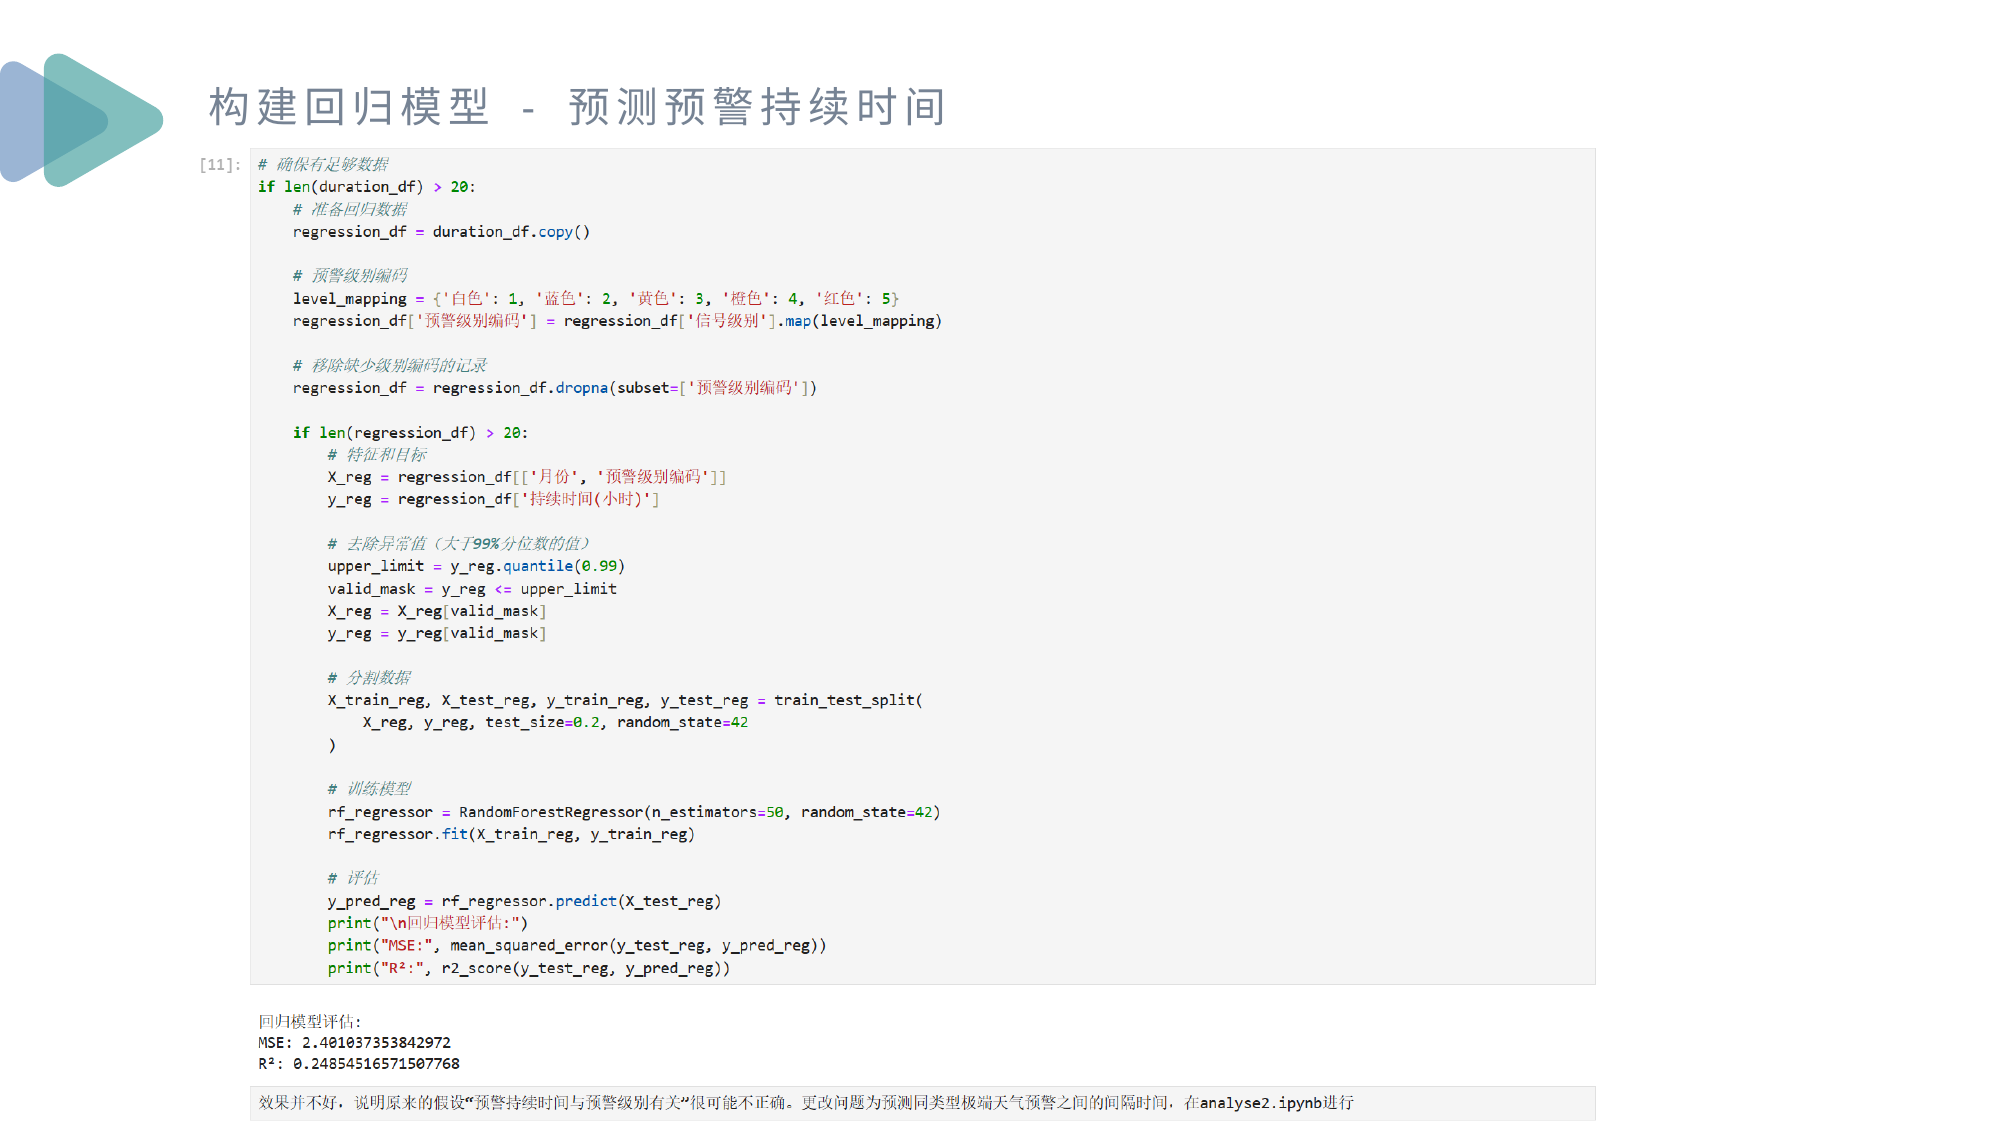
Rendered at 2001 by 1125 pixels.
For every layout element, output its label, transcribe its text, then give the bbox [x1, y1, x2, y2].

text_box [0, 49, 166, 191]
picture [192, 140, 1605, 1125]
text_box 构建回归模型 - 预测预警持续时间 [193, 73, 961, 139]
